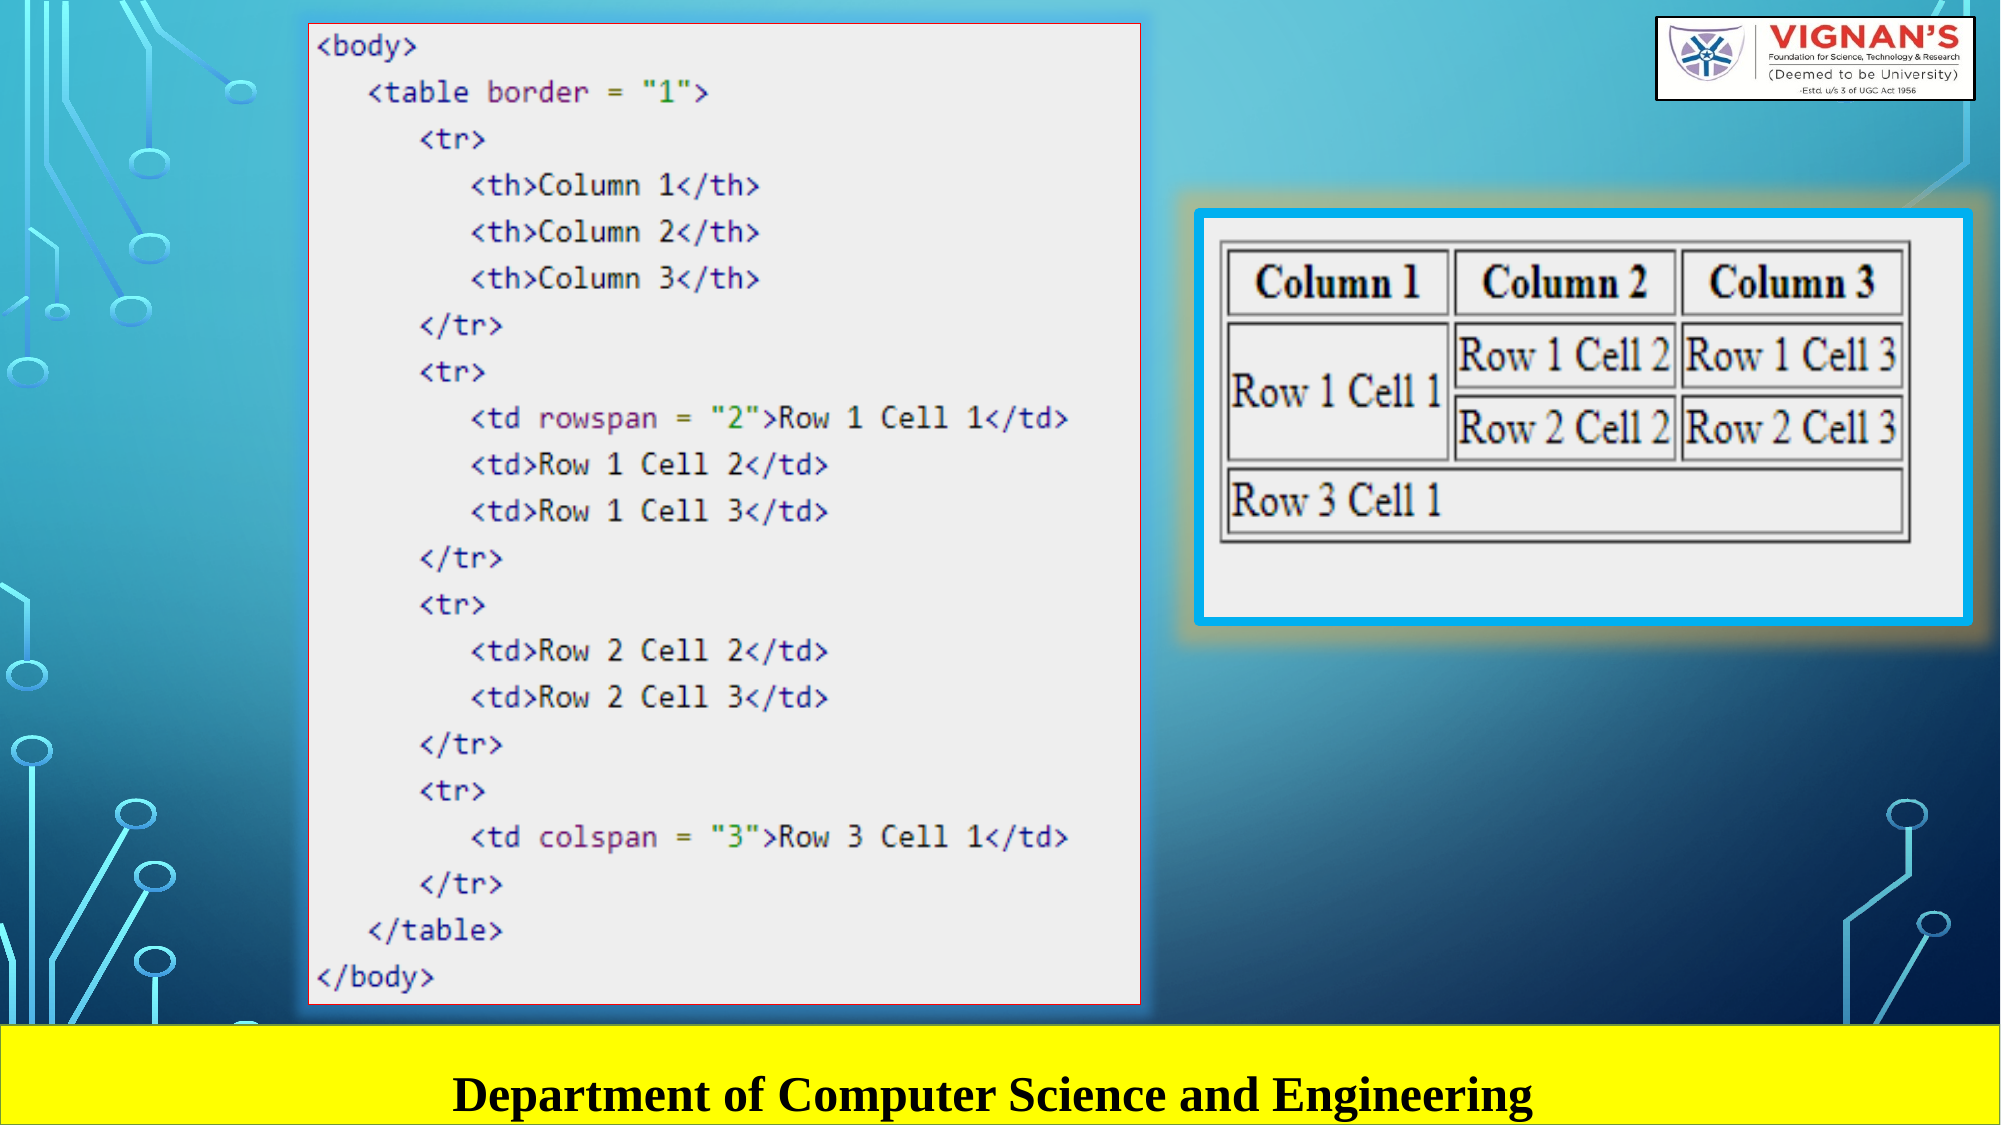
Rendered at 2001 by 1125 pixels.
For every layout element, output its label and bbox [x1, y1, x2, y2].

list [308, 23, 1141, 1005]
picture [1205, 219, 1962, 616]
picture [1658, 18, 1973, 99]
